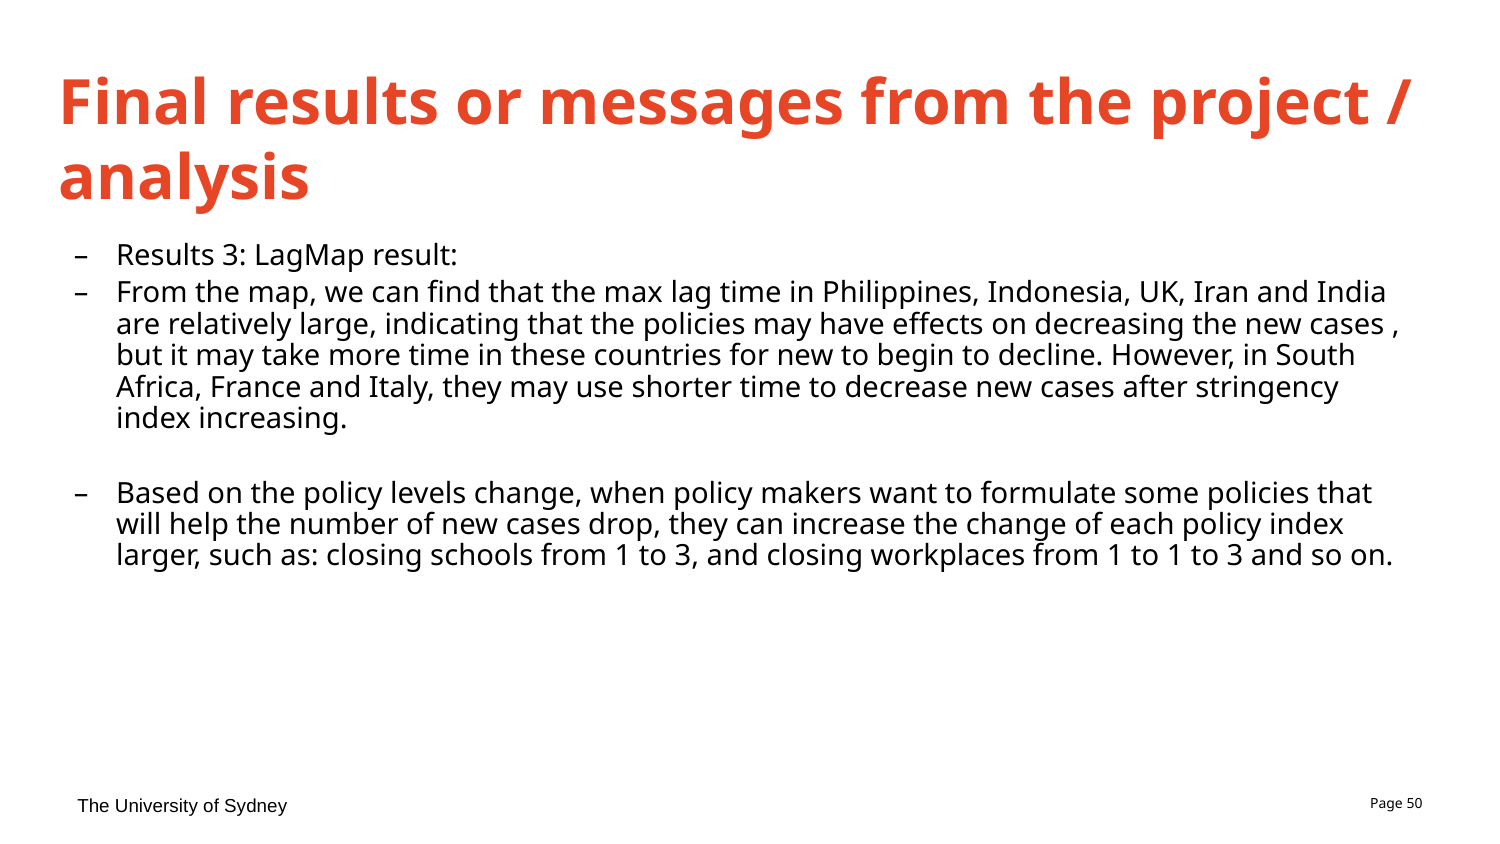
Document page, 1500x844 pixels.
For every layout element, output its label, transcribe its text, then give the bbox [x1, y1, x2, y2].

title Final results or messages from the project / analysis [58, 61, 1442, 142]
list Results 3: LagMap result: From the map, we can find that the max lag time in Philippines, Indonesia, UK, Iran and India are relatively large, indicating that the policies may have effects on decreasing the new cases , but it may take more time in these countries for new to begin to decline. However, in South Africa, France and Italy, they may use shorter time to decrease new cases after stringency index increasing. Based on the policy levels change, when policy makers want to formulate some policies that will help the number of new cases drop, they can increase the change of each policy index larger, such as: closing schools from 1 to 3, and closing workplaces from 1 to 1 to 3 and so on. [58, 167, 1425, 754]
